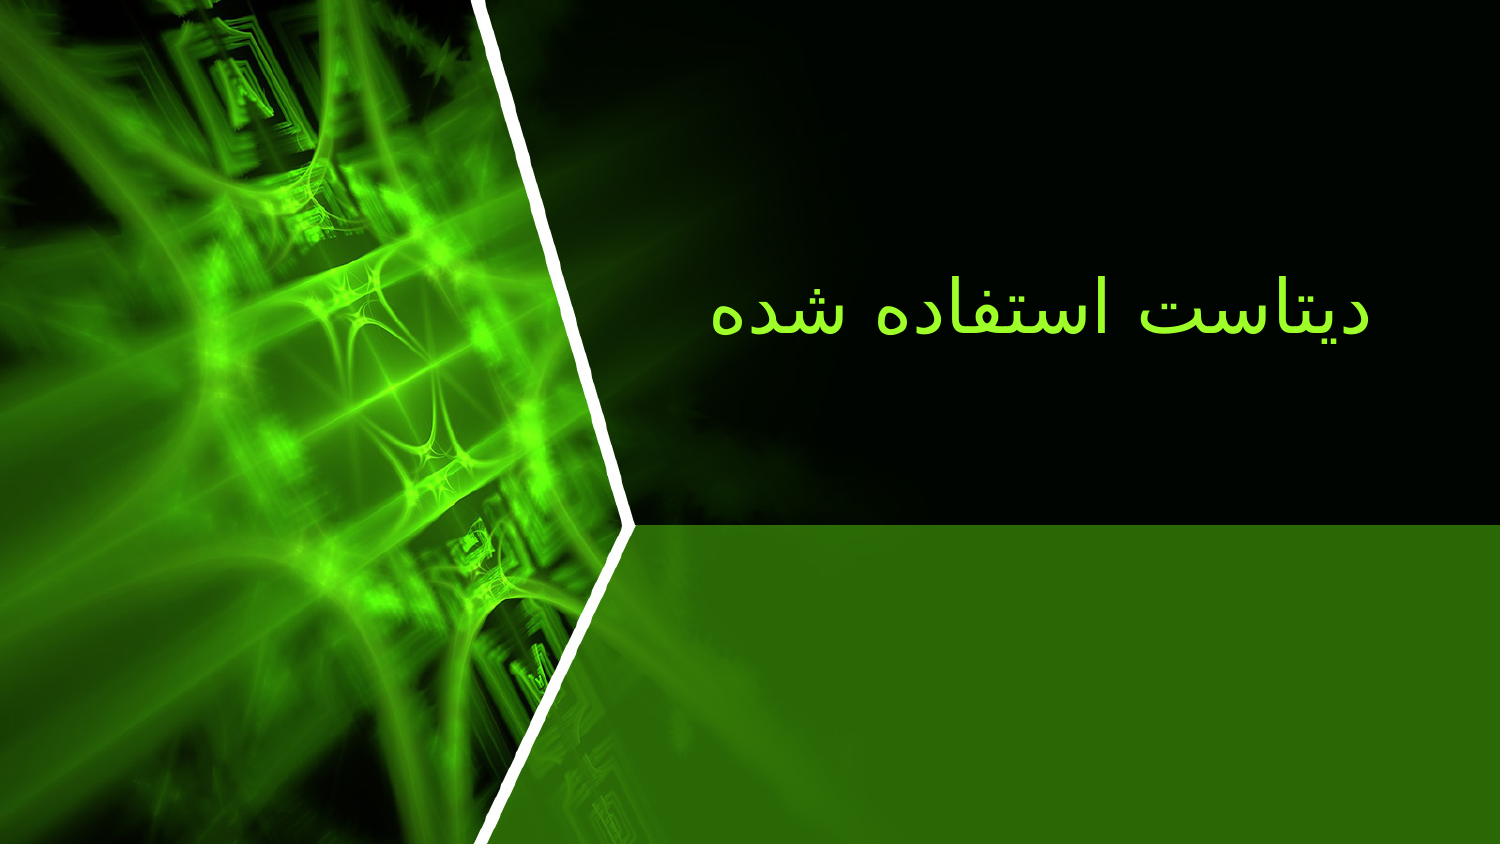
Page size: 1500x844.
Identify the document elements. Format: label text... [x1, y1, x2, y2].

picture [0, 0, 1500, 844]
subtitle دیتاست استفاده شده [38, 250, 1389, 362]
